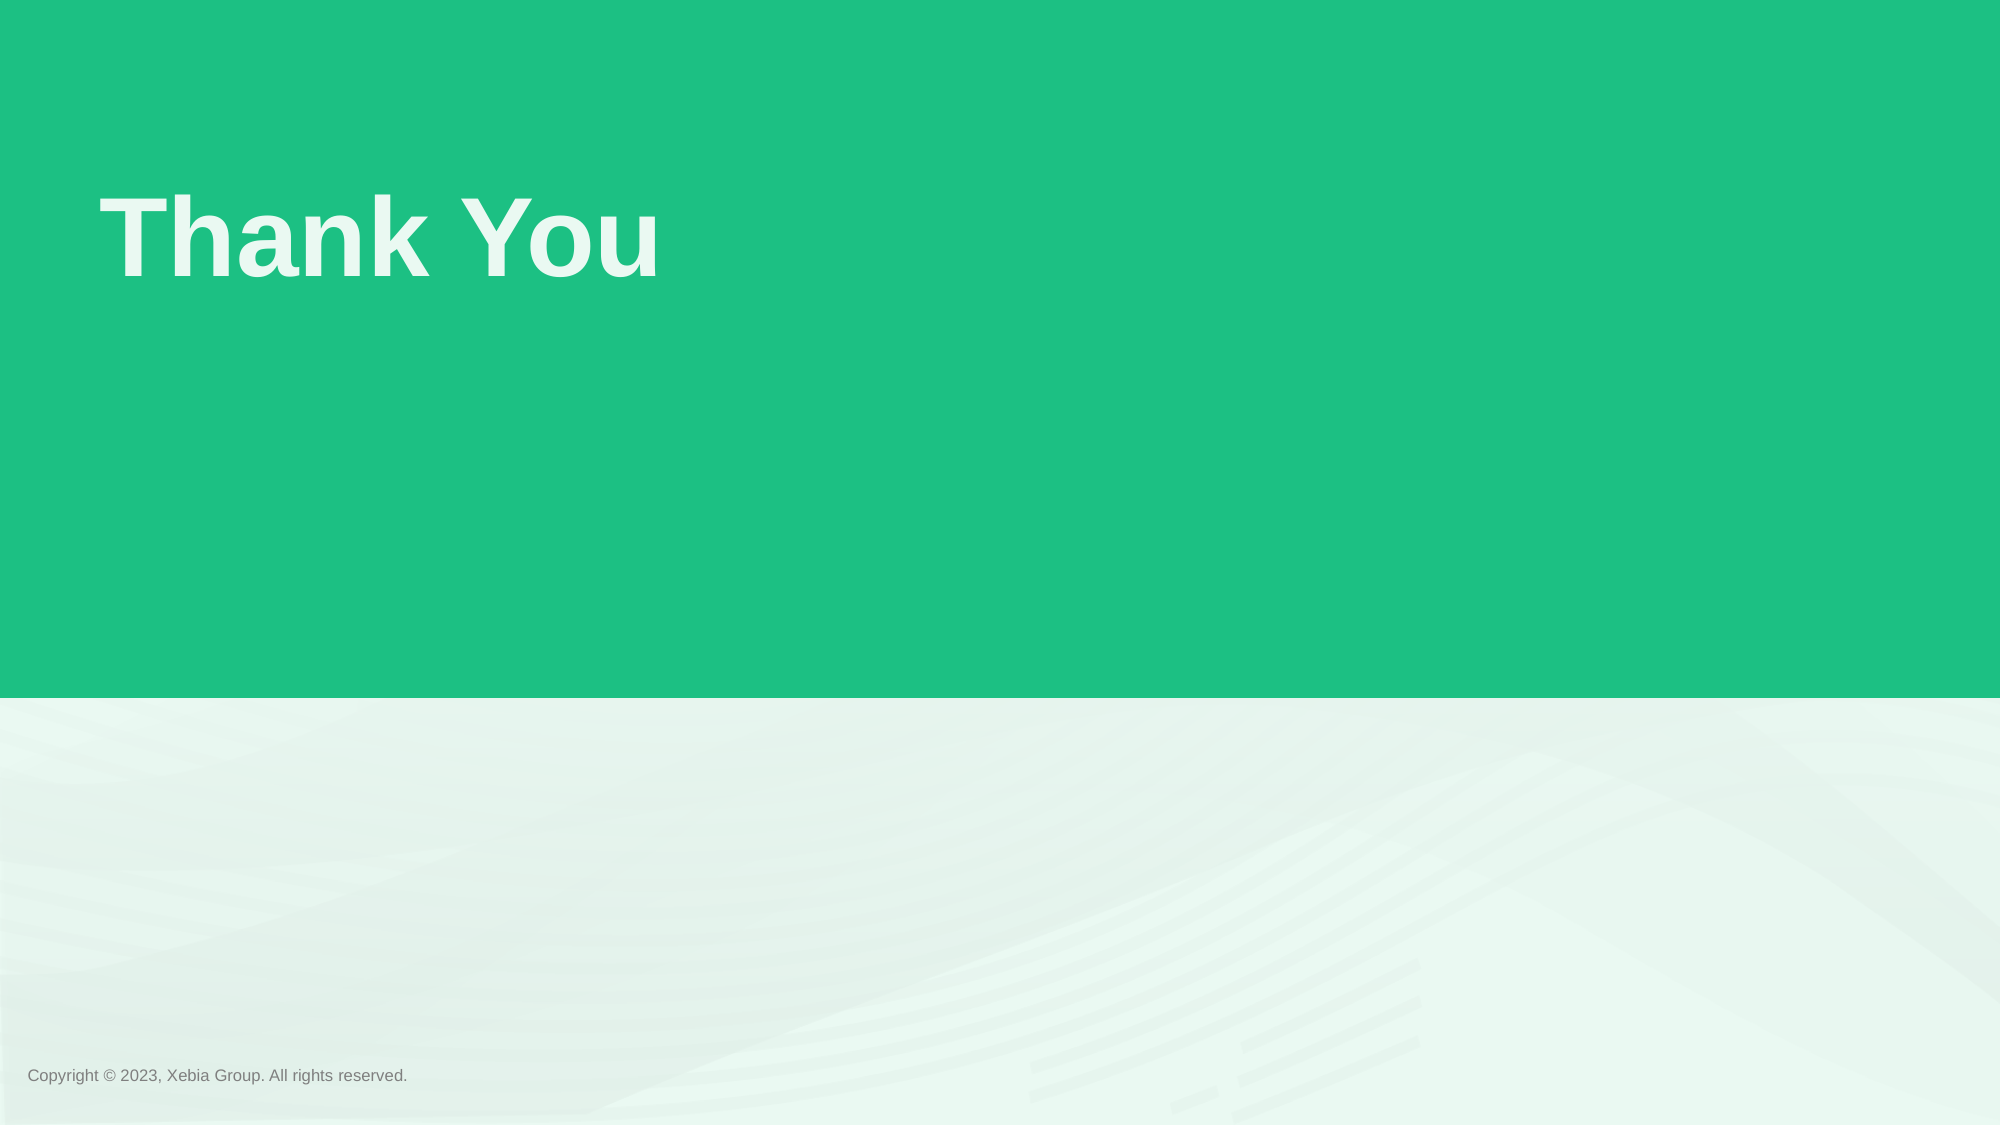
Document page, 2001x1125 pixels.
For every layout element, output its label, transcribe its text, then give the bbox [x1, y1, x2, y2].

picture [0, 698, 2000, 1125]
title Thank You [84, 156, 1897, 607]
